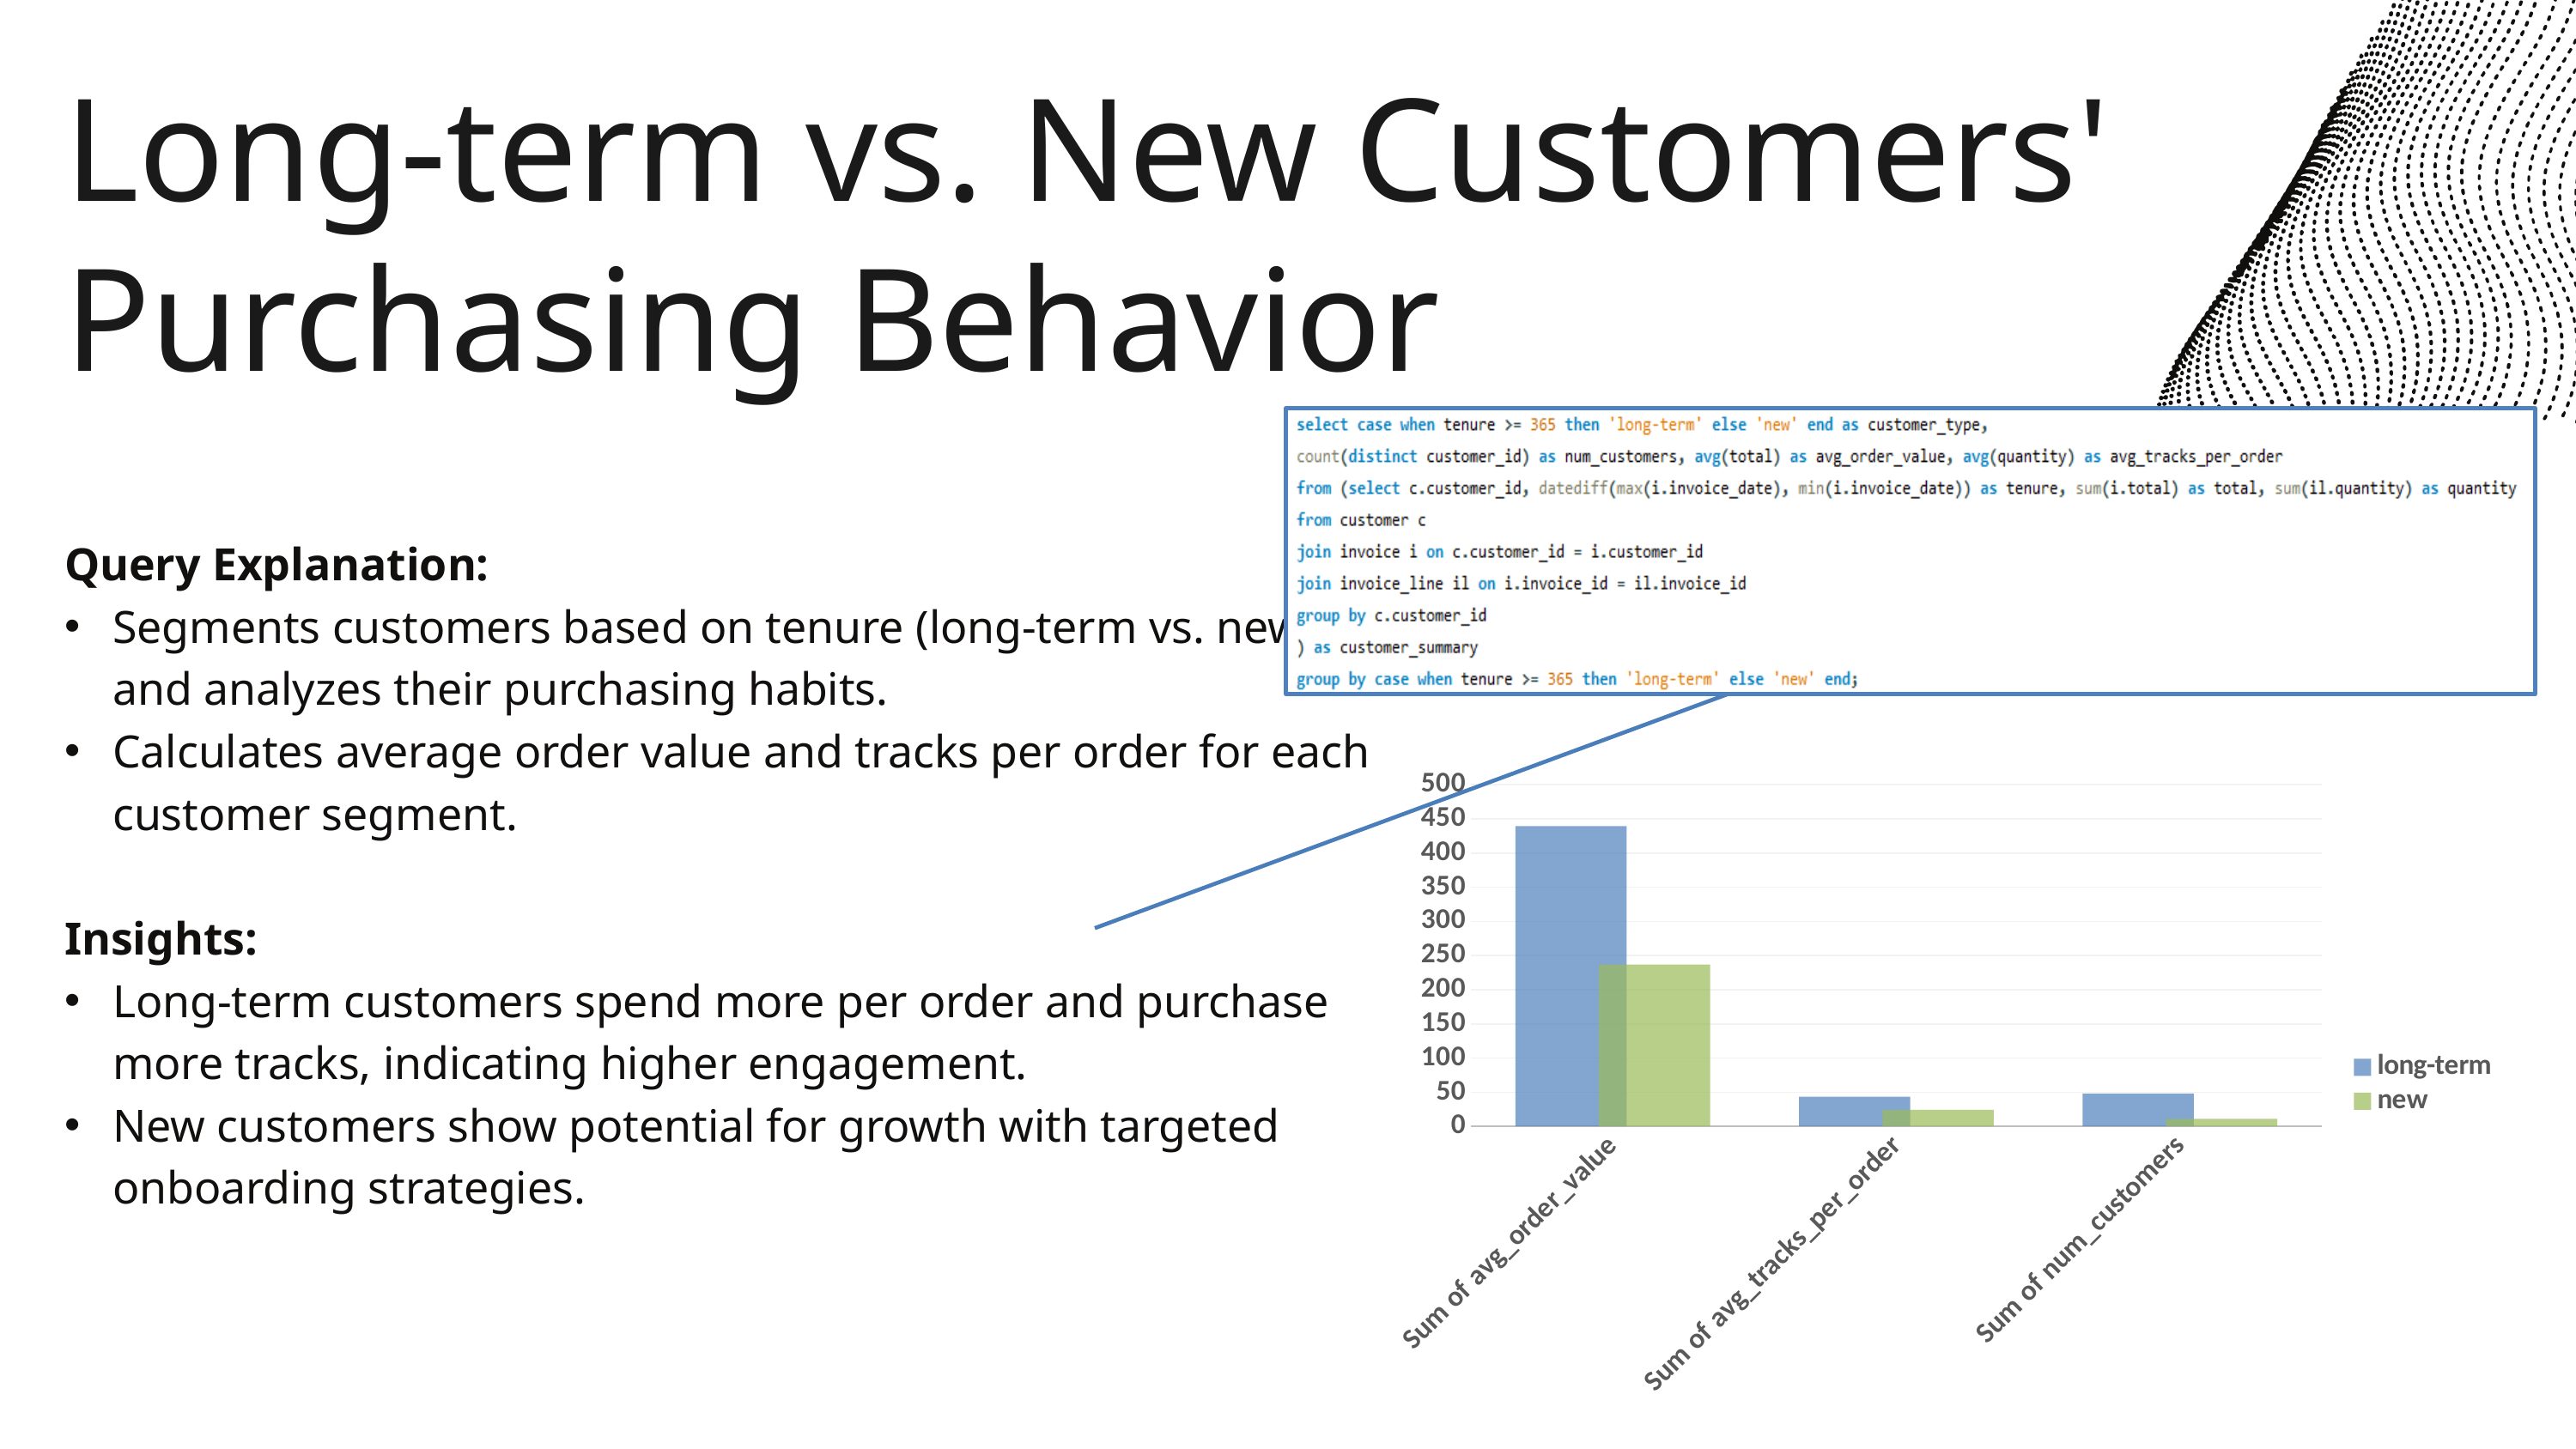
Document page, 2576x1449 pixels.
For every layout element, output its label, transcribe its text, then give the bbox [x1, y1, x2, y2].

text_box Query Explanation: Segments customers based on tenure (long-term vs. new) and analyzes their purchasing habits. Calculates average order value and tracks per order for each customer segment. Insights: Long-term customers spend more per order and purchase more tracks, indicating higher engagement. New customers show potential for growth with targeted onboarding strategies. [64, 527, 1369, 1214]
text_box [2153, 0, 2576, 670]
chart [1373, 757, 2512, 1411]
picture [1287, 409, 2534, 693]
text_box Long-term vs. New Customers' Purchasing Behavior [64, 58, 2211, 401]
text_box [1094, 638, 1879, 929]
